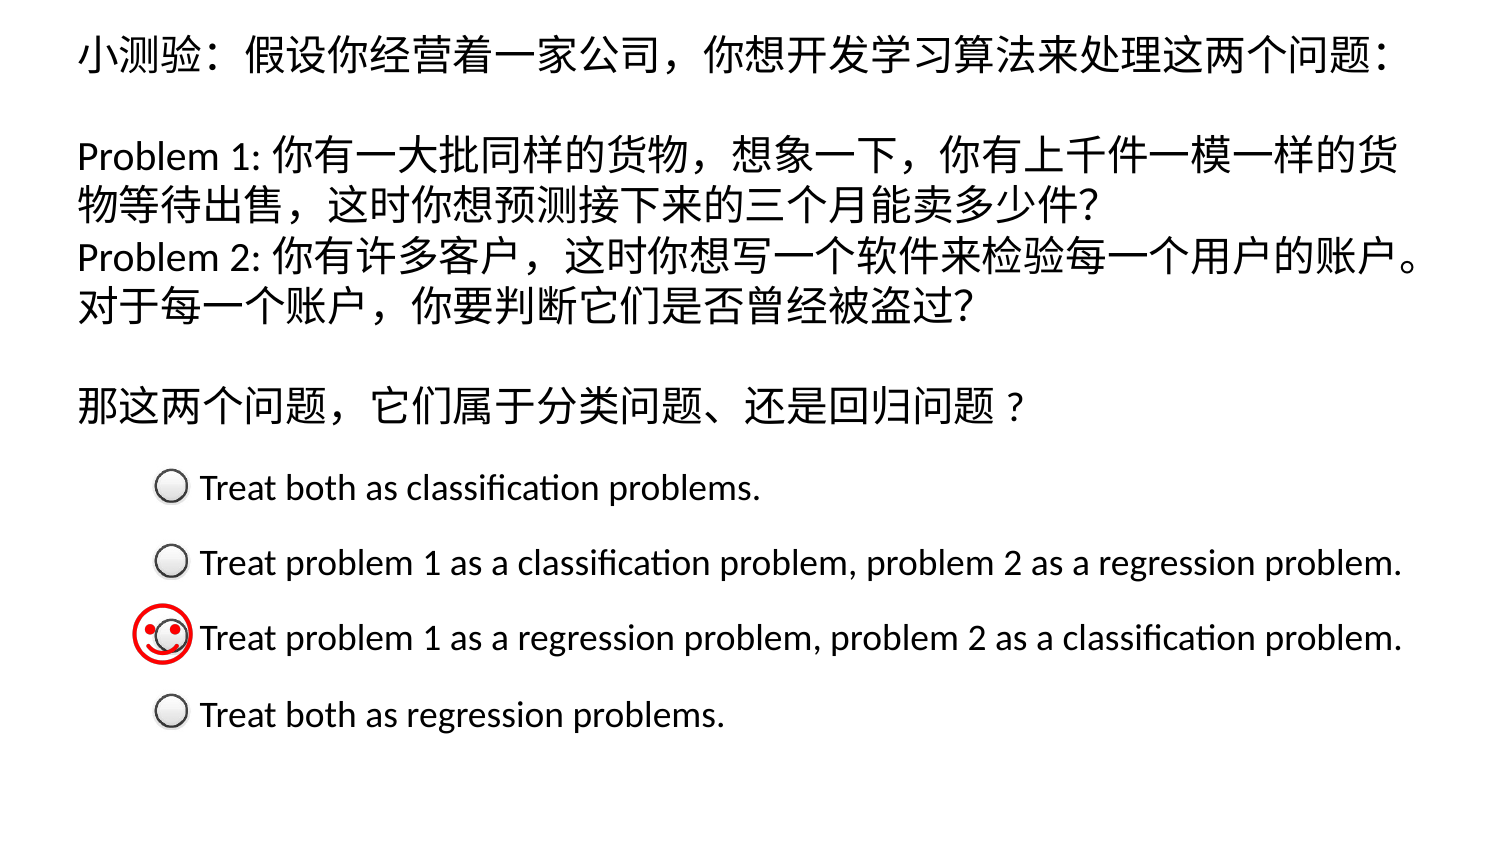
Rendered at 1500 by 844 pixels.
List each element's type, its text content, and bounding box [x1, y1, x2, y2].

text_box 小测验：假设你经营着一家公司，你想开发学习算法来处理这两个问题： Problem 1:你有一大批同样的货物，想象一下，你有上千件一模一样的货物等待出售，这时你想预测接下来的三个月能卖多少件？ Problem 2:你有许多客户，这时你想写一个软件来检验每一个用户的账户。对于每一个账户，你要判断它们是否曾经被盗过？ 那这两个问题，它们属于分类问题、还是回归问题? [62, 21, 1435, 437]
text_box Treat problem 1 as a classification problem, problem 2 as a regression problem. [184, 530, 1463, 590]
picture [150, 689, 184, 732]
text_box Treat both as regression problems. [184, 682, 1260, 743]
picture [124, 596, 201, 673]
picture [150, 539, 184, 582]
text_box Treat problem 1 as a regression problem, problem 2 as a classification problem. [204, 605, 1435, 665]
picture [150, 464, 184, 507]
text_box Treat both as classification problems. [184, 455, 1260, 515]
